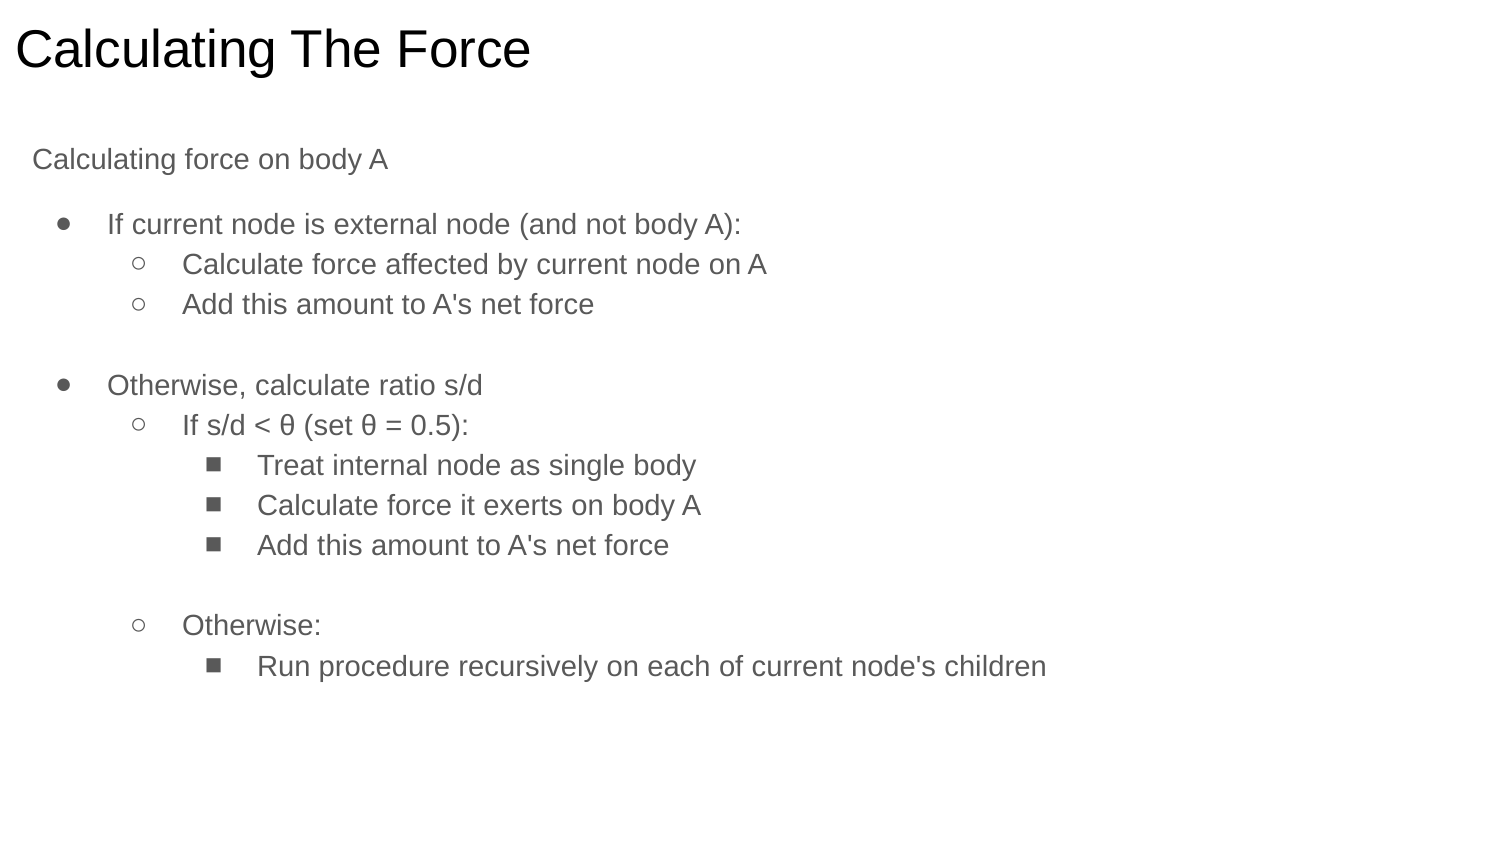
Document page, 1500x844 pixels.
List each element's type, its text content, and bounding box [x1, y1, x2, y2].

title Calculating The Force [0, 0, 1398, 94]
list Calculating force on body A If current node is external node (and not body A): Calculate force affected by current node on A Add this amount to A's net force Otherwise, calculate ratio s/d If s/d < θ (set θ = 0.5): Treat internal node as single body Calculate force it exerts on body A Add this amount to A's net force Otherwise: Run procedure recursively on each of current node's children [17, 119, 1463, 762]
